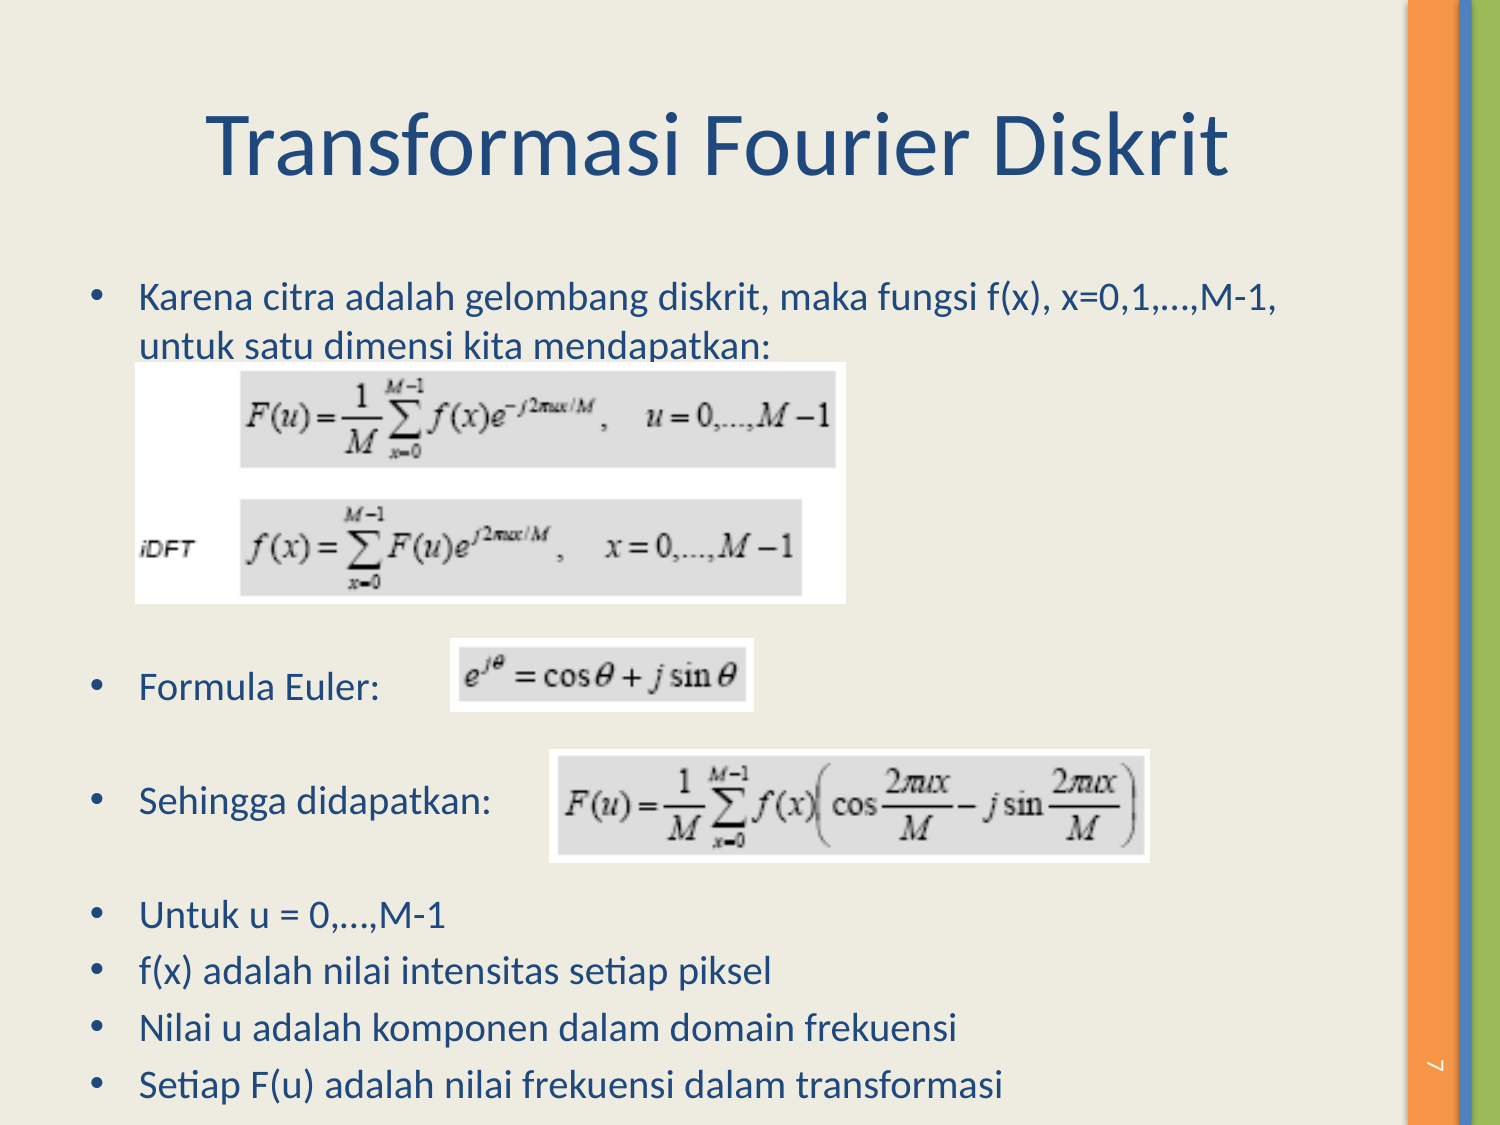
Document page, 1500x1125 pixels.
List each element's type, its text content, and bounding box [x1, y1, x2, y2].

slide_number 7 [1407, 928, 1468, 1088]
list Karena citra adalah gelombang diskrit, maka fungsi f(x), x=0,1,…,M-1, untuk satu dimensi kita mendapatkan: Formula Euler: Sehingga didapatkan: Untuk u = 0,…,M-1 f(x) adalah nilai intensitas setiap piksel Nilai u adalah komponen dalam domain frekuensi Setiap F(u) adalah nilai frekuensi dalam transformasi [75, 262, 1363, 1125]
title Transformasi Fourier Diskrit [75, 45, 1363, 233]
picture [449, 637, 754, 712]
picture [135, 362, 846, 604]
picture [549, 749, 1150, 863]
